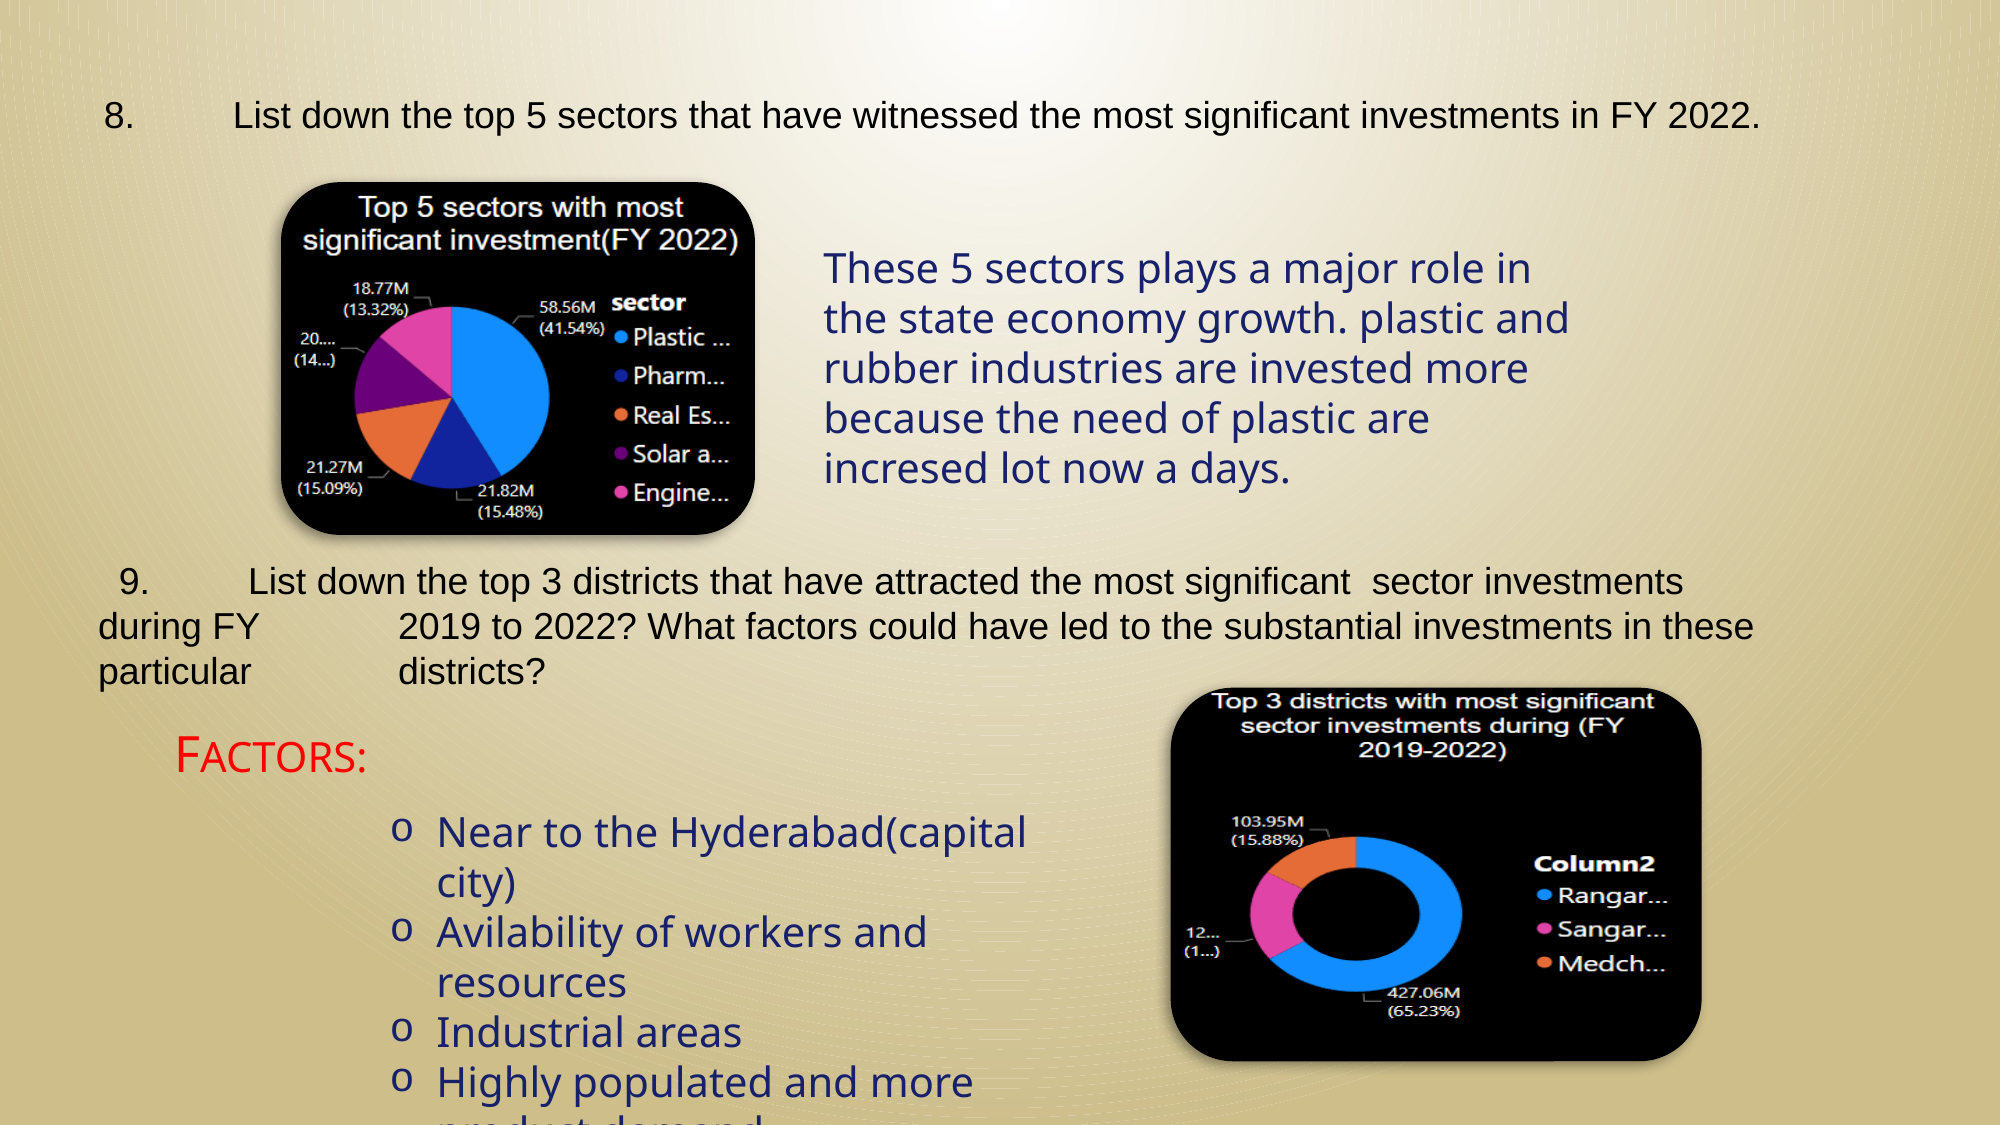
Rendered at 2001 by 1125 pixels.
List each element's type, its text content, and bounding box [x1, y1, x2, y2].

text_box 9. List down the top 3 districts that have attracted the most significant sector investments during FY 2019 to 2022? What factors could have led to the substantial investments in these particular districts? [83, 562, 1814, 731]
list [281, 182, 755, 535]
text_box FACTORS: [166, 714, 781, 803]
text_box These 5 sectors plays a major role in the state economy growth. plastic and rubber industries are invested more because the need of plastic are incresed lot now a days. [808, 234, 1599, 545]
text_box Near to the Hyderabad(capital city) Avilability of workers and resources Industrial areas Highly populated and more product demand [375, 798, 1114, 1125]
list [1170, 687, 1702, 1062]
footer 8. List down the top 5 sectors that have witnessed the most significant investments in FY 2022. [67, 28, 1799, 198]
